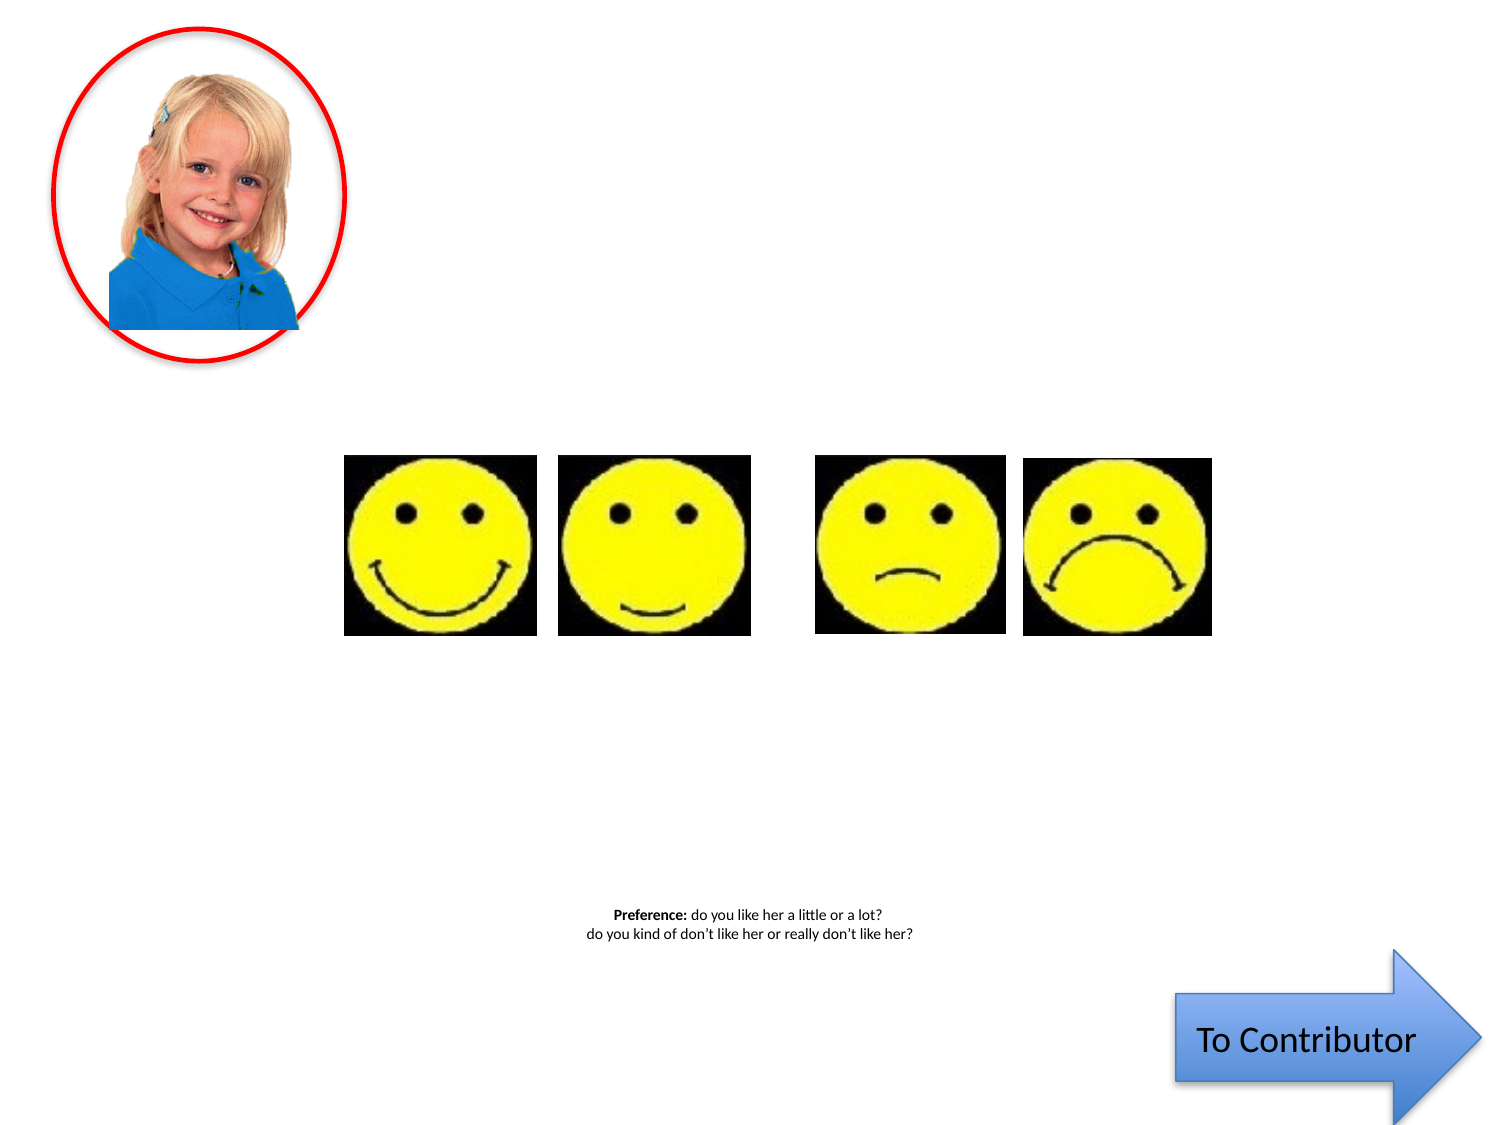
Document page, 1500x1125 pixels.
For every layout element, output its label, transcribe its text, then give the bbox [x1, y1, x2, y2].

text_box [344, 455, 1212, 636]
title Preference: do you like her a little or a lot? do you kind of don’t like her or really don’t like her? [31, 897, 1469, 950]
text_box [53, 28, 294, 321]
text_box [124, 338, 274, 362]
text_box [332, 127, 345, 263]
text_box To Contributor [1175, 949, 1482, 1125]
picture [109, 70, 329, 330]
